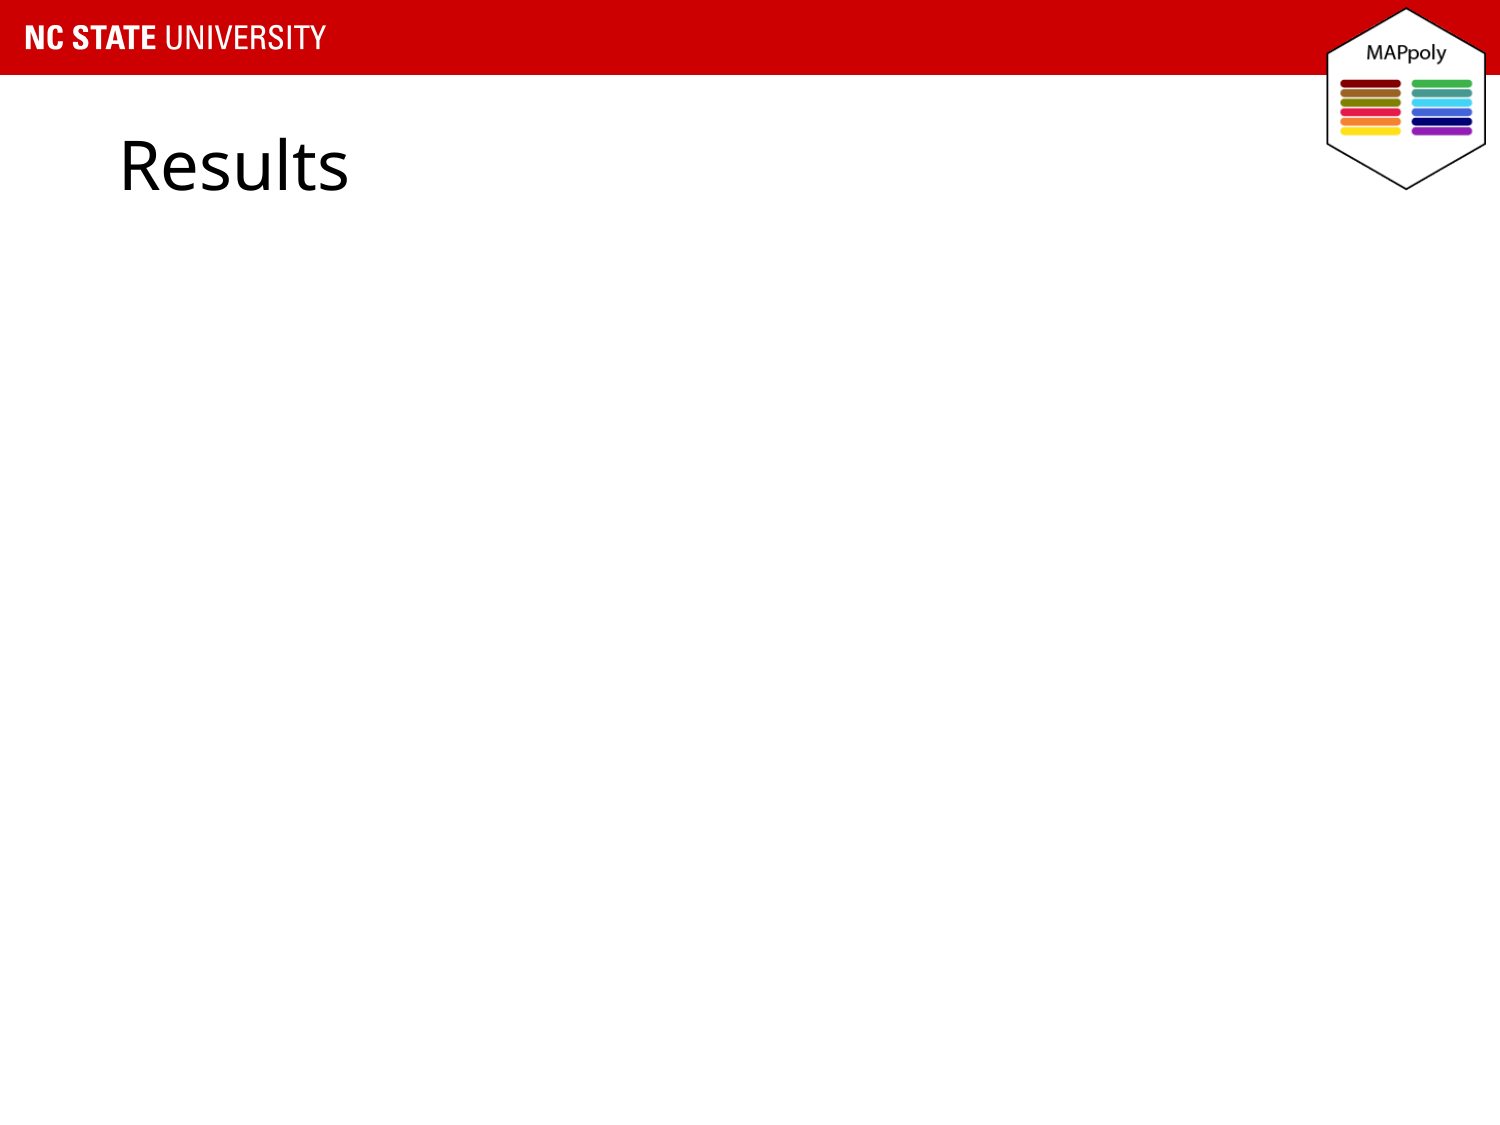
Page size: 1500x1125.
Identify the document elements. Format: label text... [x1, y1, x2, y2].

title Results [103, 59, 1397, 278]
picture [0, 0, 1500, 191]
